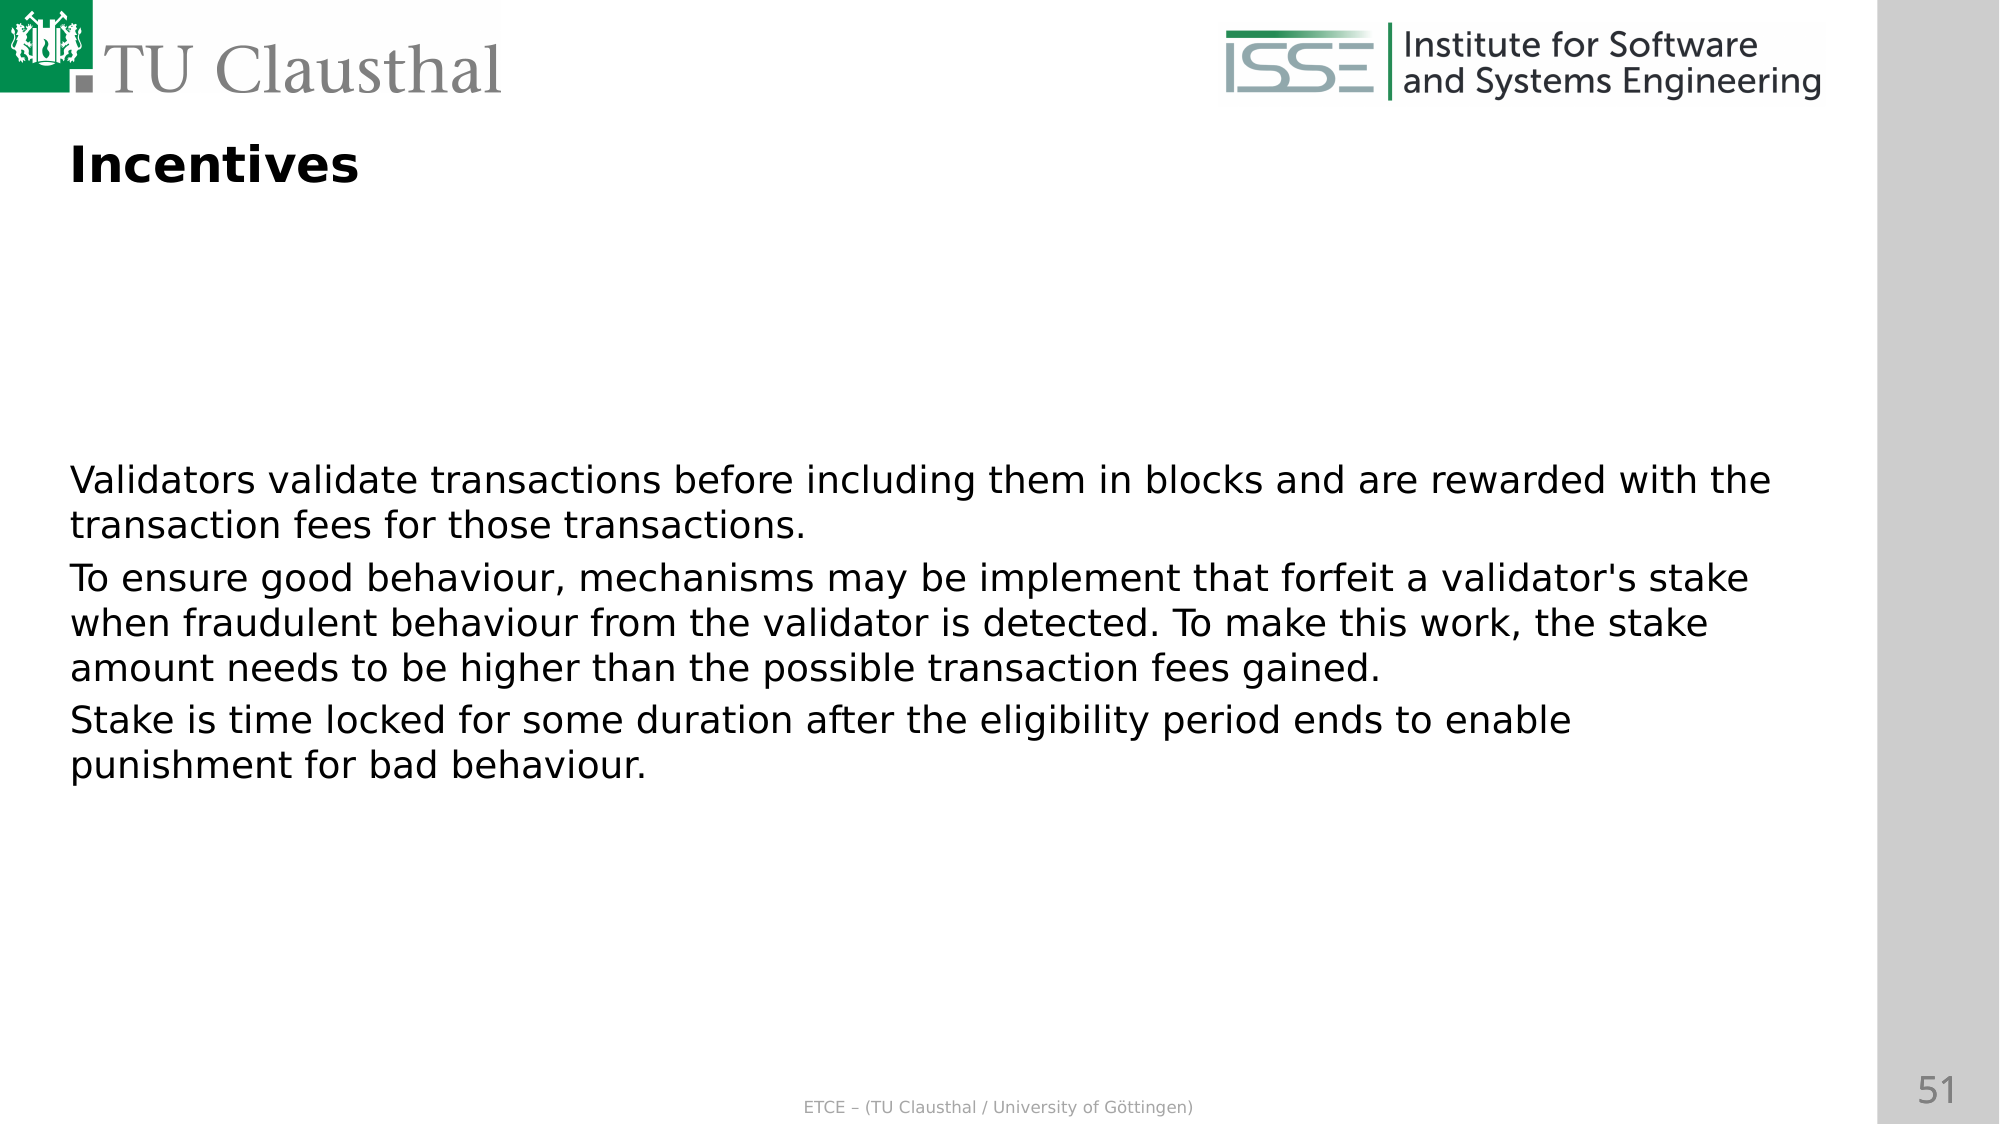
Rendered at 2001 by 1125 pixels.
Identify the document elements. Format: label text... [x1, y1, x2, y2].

picture [1218, 22, 1826, 107]
text_box Incentives [54, 125, 1818, 208]
picture [0, 0, 501, 93]
text_box Validators validate transactions before including them in blocks and are rewarded with the transaction fees for those transactions. To ensure good behaviour, mechanisms may be implement that forfeit a validator's stake when fraudulent behaviour from the validator is detected. To make this work, the stake amount needs to be higher than the possible transaction fees gained. Stake is time locked for some duration after the eligibility period ends to enable punishment for bad behaviour. [54, 208, 1818, 1034]
